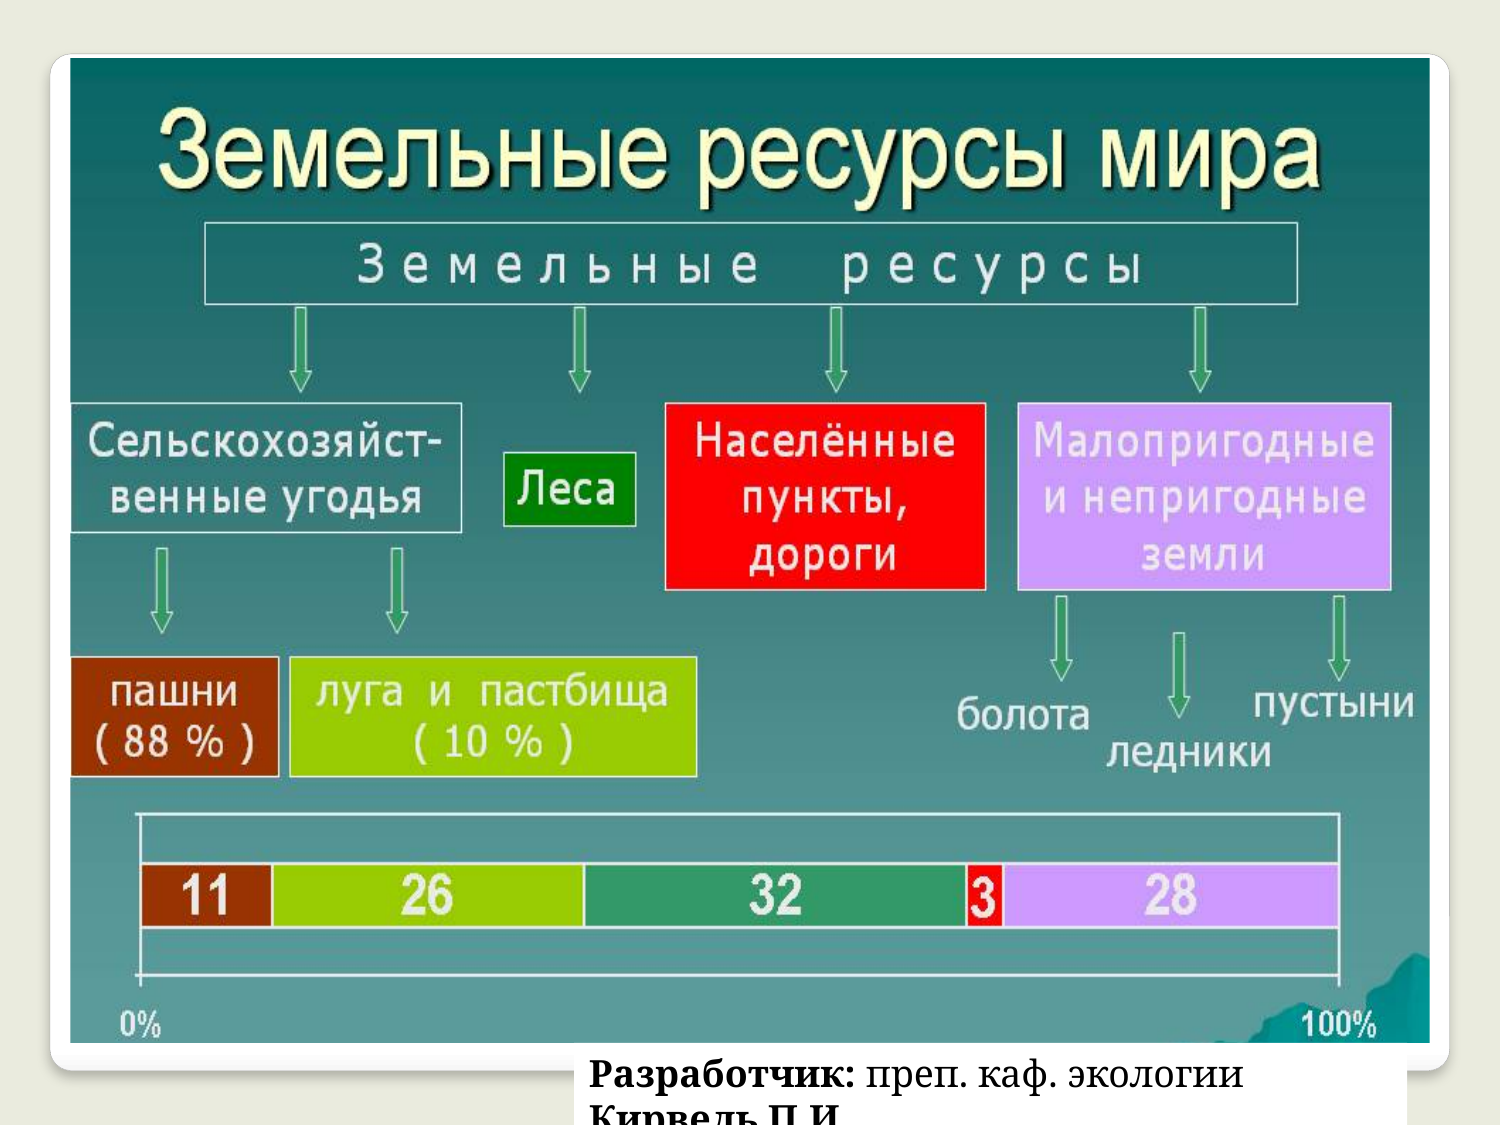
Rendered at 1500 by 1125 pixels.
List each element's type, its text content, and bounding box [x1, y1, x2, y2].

picture [70, 58, 1430, 1044]
text_box Разработчик: преп. каф. экологии Кирвель П.И. [574, 1056, 1408, 1125]
